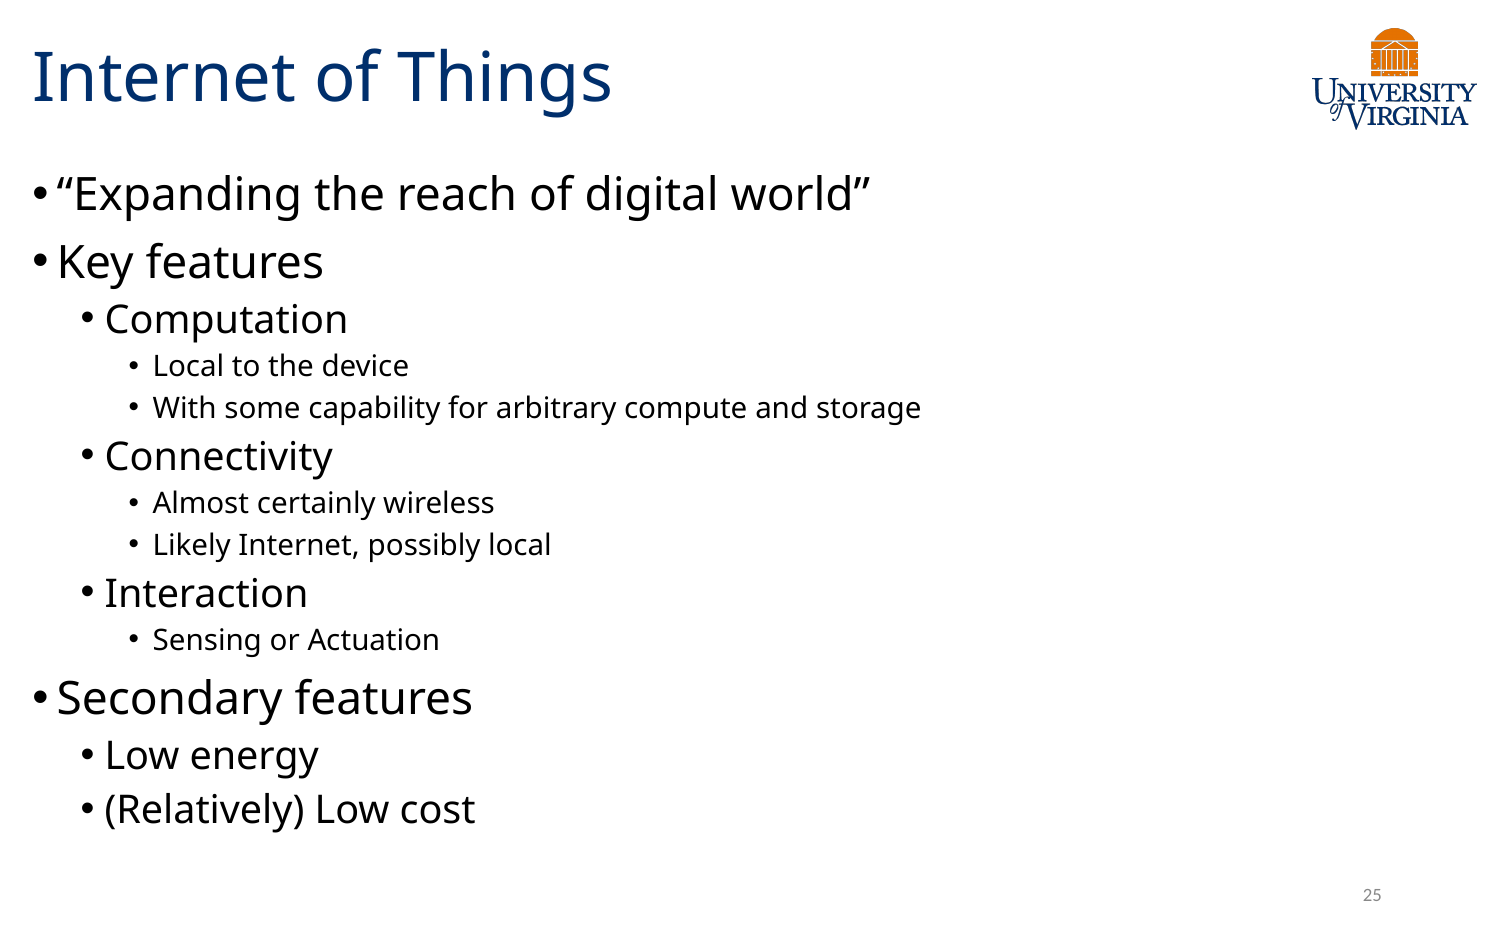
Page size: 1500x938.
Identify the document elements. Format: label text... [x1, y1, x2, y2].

picture [1312, 28, 1477, 130]
list “Expanding the reach of digital world” Key features Computation Local to the device With some capability for arbitrary compute and storage Connectivity Almost certainly wireless Likely Internet, possibly local Interaction Sensing or Actuation Secondary features Low energy (Relatively) Low cost [17, 157, 1483, 845]
slide_number 25 [1059, 868, 1397, 919]
title Internet of Things [17, 14, 1297, 145]
